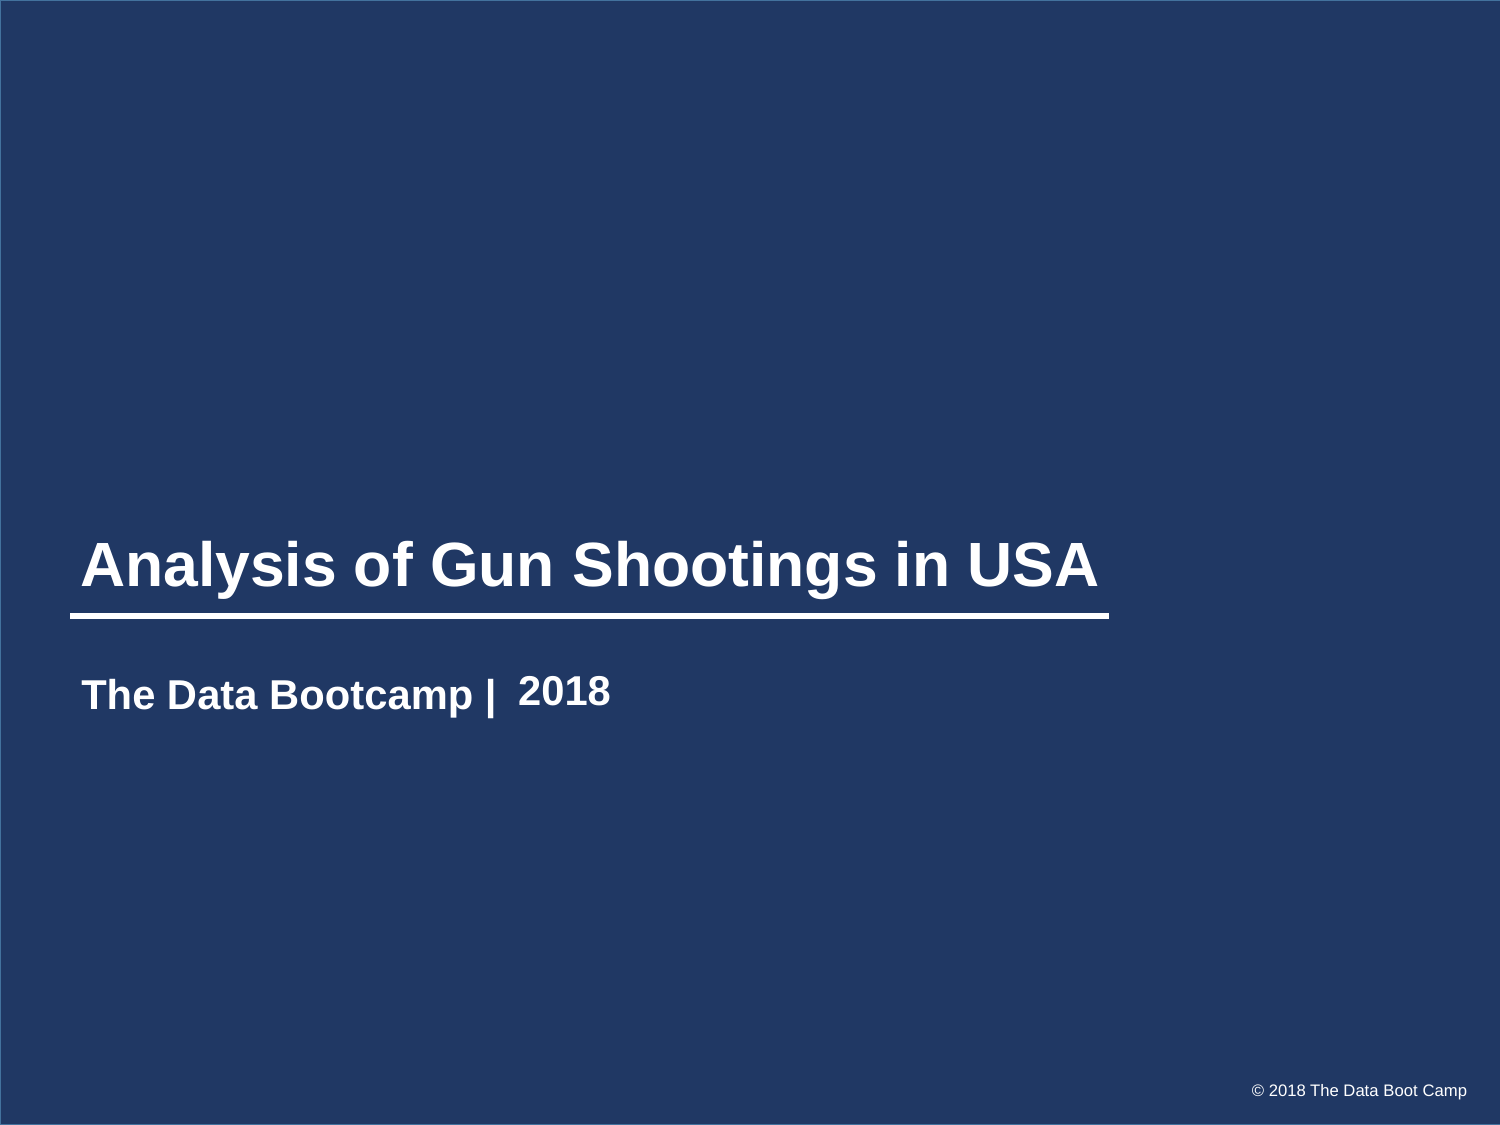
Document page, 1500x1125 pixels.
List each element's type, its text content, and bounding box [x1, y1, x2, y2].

text_box The Data Bootcamp | [69, 661, 503, 725]
text_box 2018 [503, 661, 950, 725]
title Analysis of Gun Shootings in USA [65, 494, 1416, 638]
